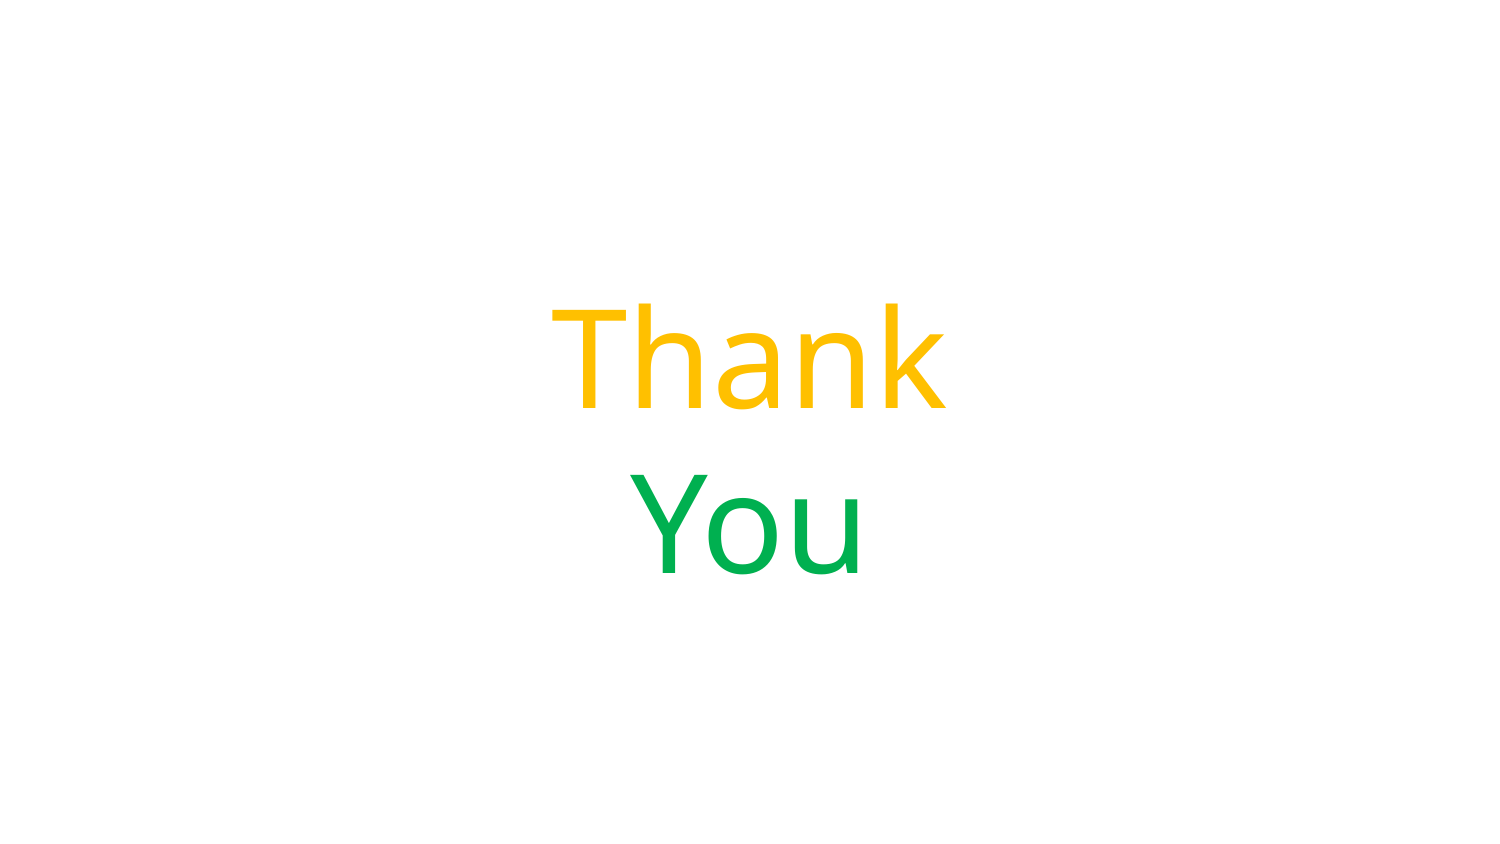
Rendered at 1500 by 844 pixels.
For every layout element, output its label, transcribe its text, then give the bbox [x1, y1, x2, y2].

text_box Thank You [0, 265, 1500, 610]
